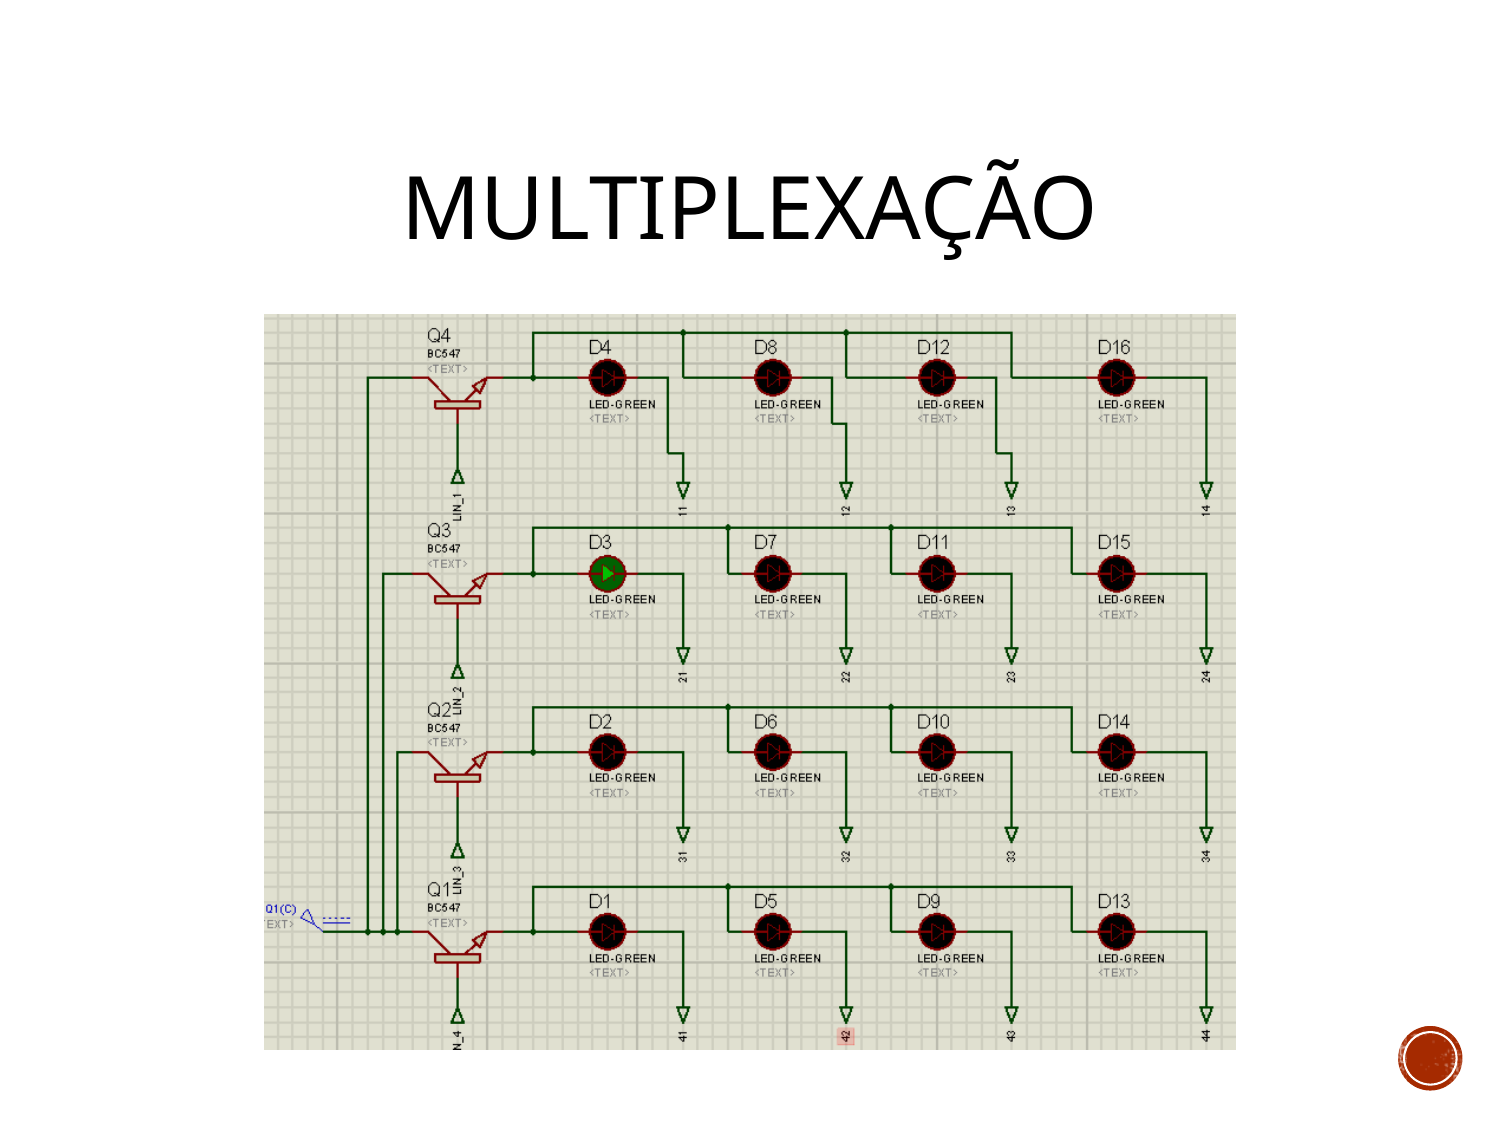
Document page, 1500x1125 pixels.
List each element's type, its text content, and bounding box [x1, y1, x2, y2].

title Multiplexação [112, 79, 1388, 344]
picture [264, 314, 1236, 1050]
